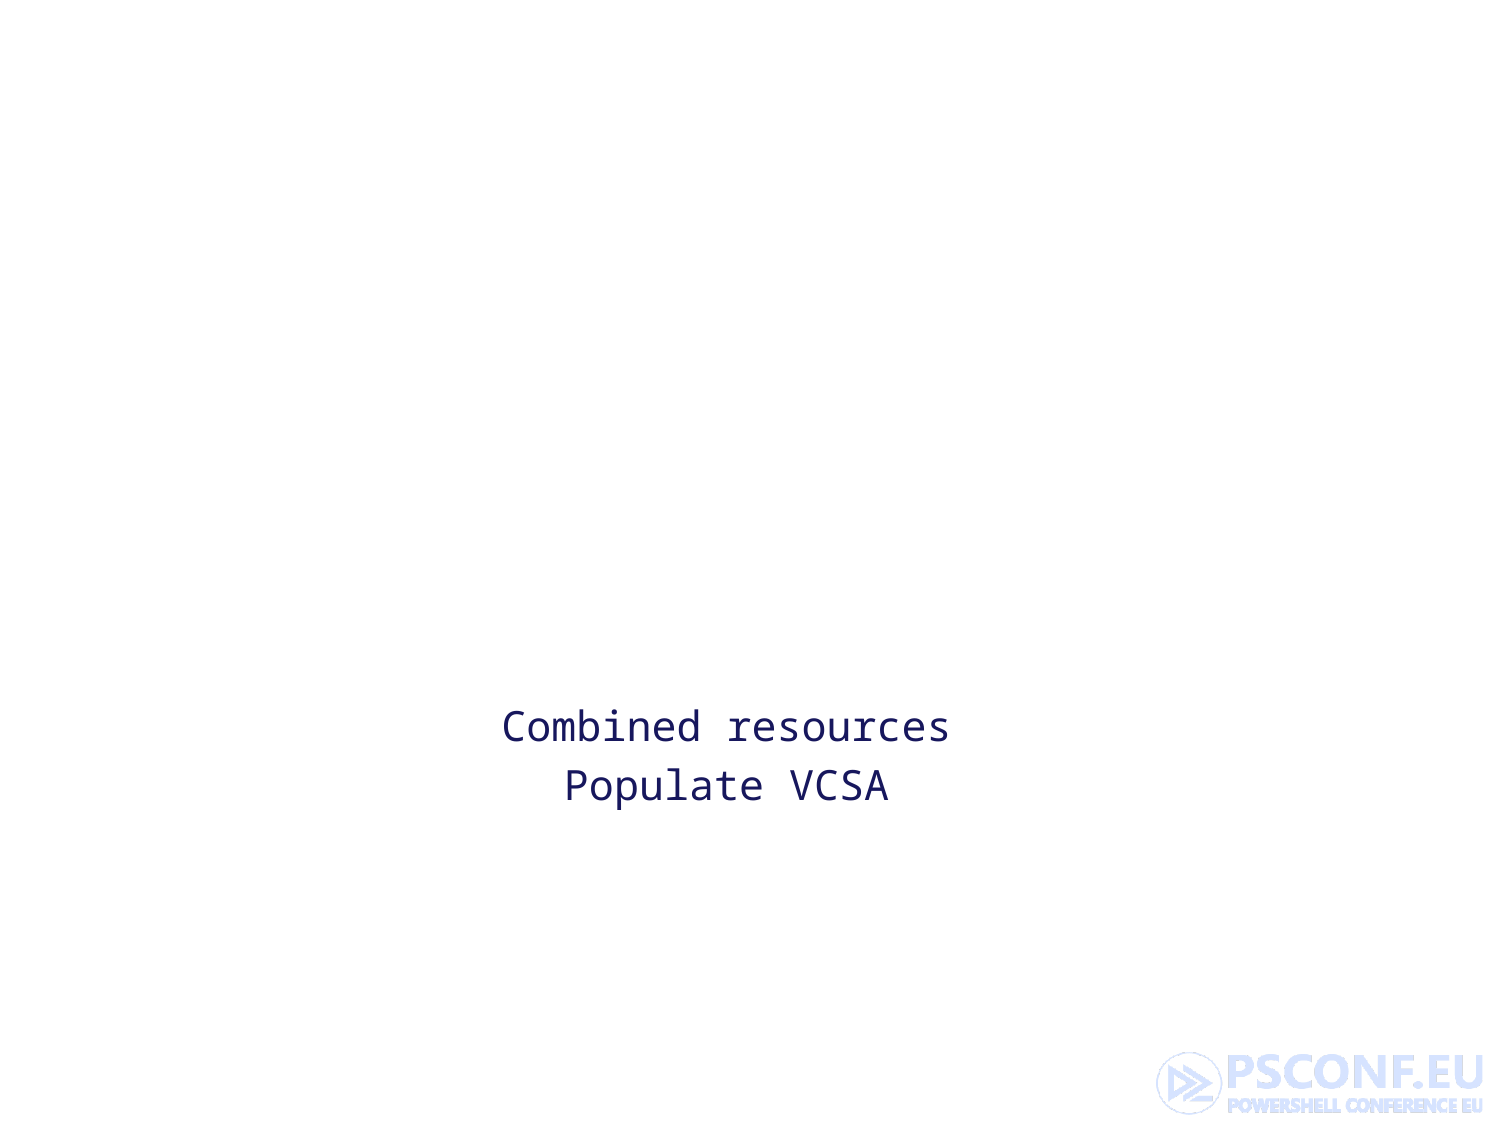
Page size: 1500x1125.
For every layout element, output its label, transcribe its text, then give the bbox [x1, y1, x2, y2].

list Combined resources Populate VCSA [53, 692, 1400, 1047]
